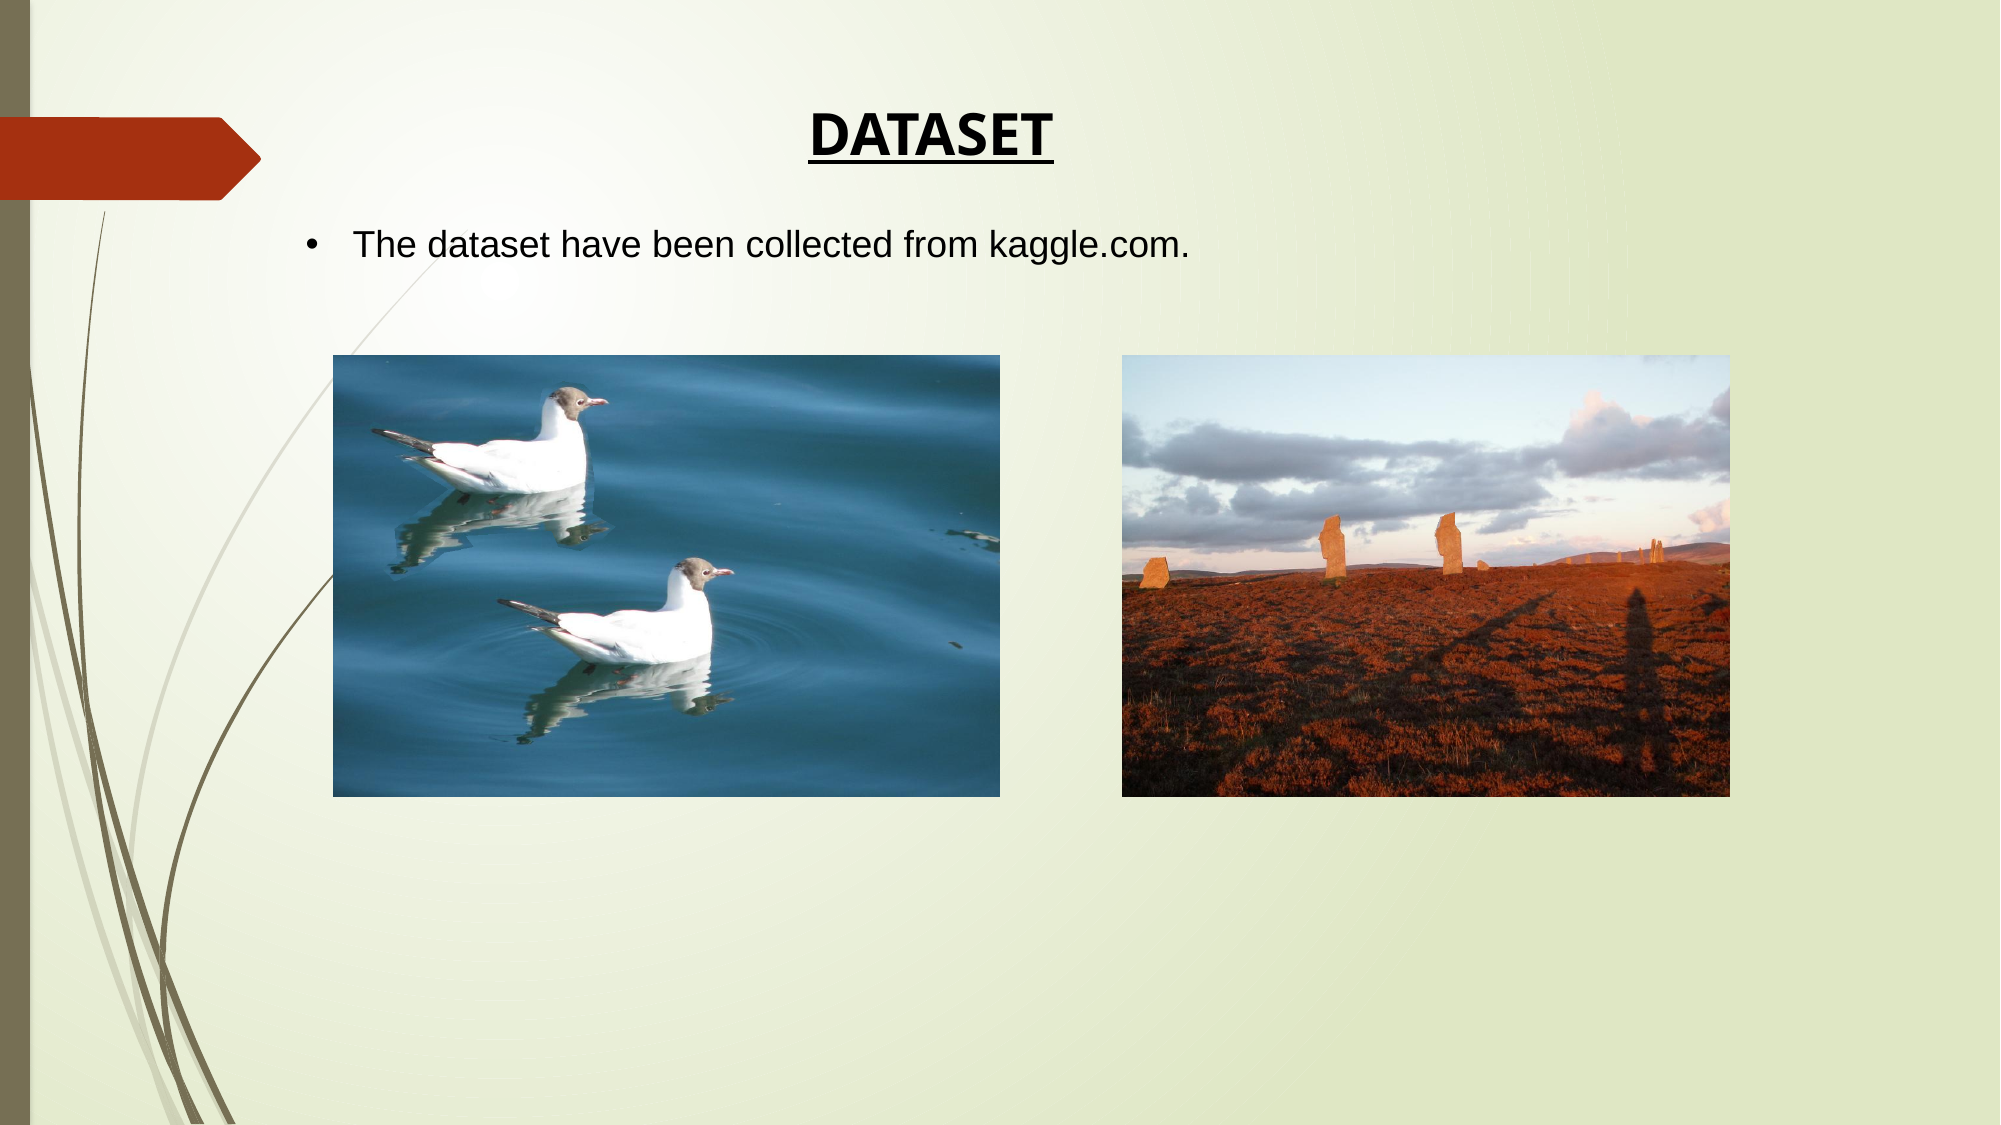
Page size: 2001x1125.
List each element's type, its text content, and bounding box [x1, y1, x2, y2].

picture [1121, 355, 1730, 798]
picture [333, 355, 1001, 798]
text_box DATASET [793, 89, 1754, 175]
text_box The dataset have been collected from kaggle.com. [290, 213, 1812, 273]
